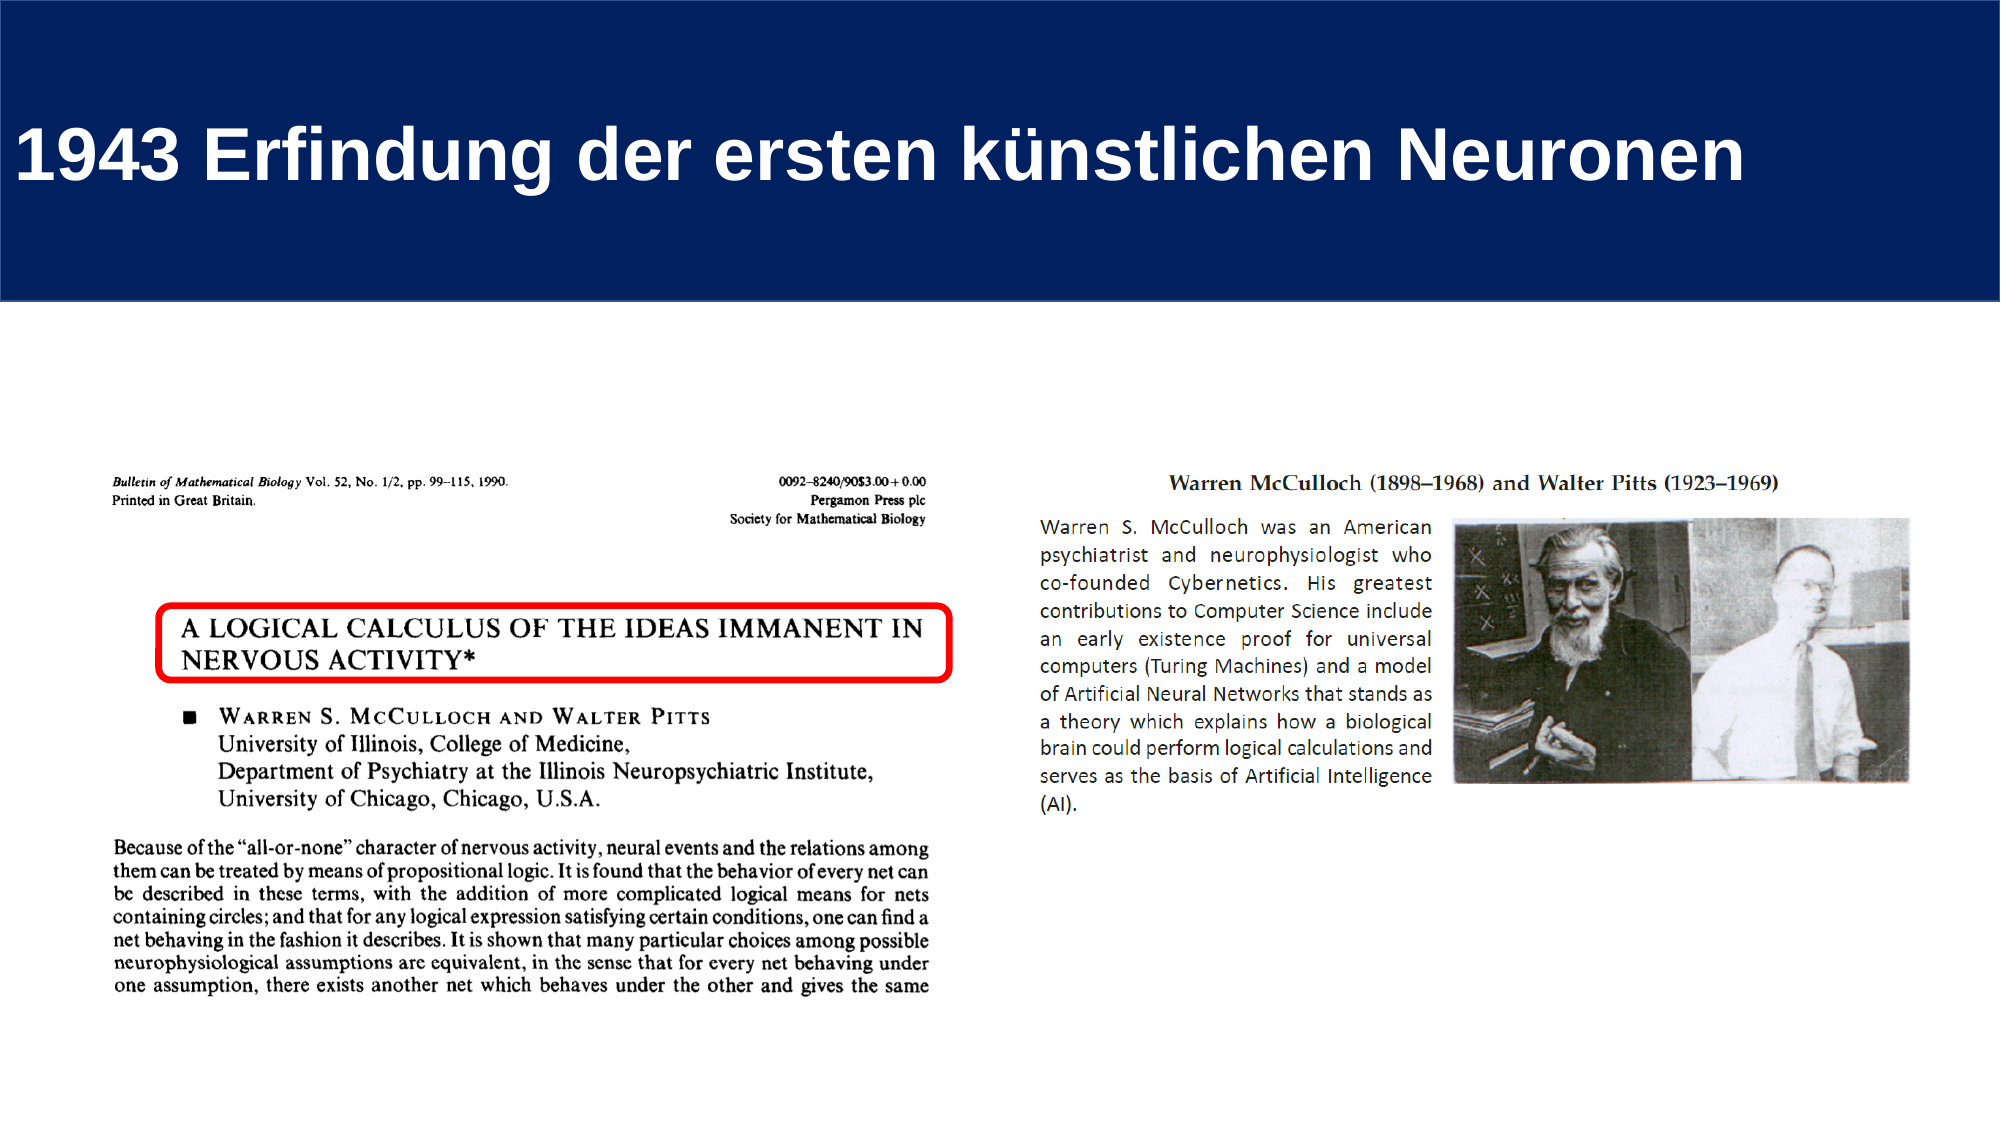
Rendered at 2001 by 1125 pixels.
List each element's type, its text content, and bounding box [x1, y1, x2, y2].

picture [1026, 455, 1922, 818]
picture [54, 455, 950, 997]
text_box 1943 Erfindung der ersten künstlichen Neuronen [0, 0, 2000, 302]
